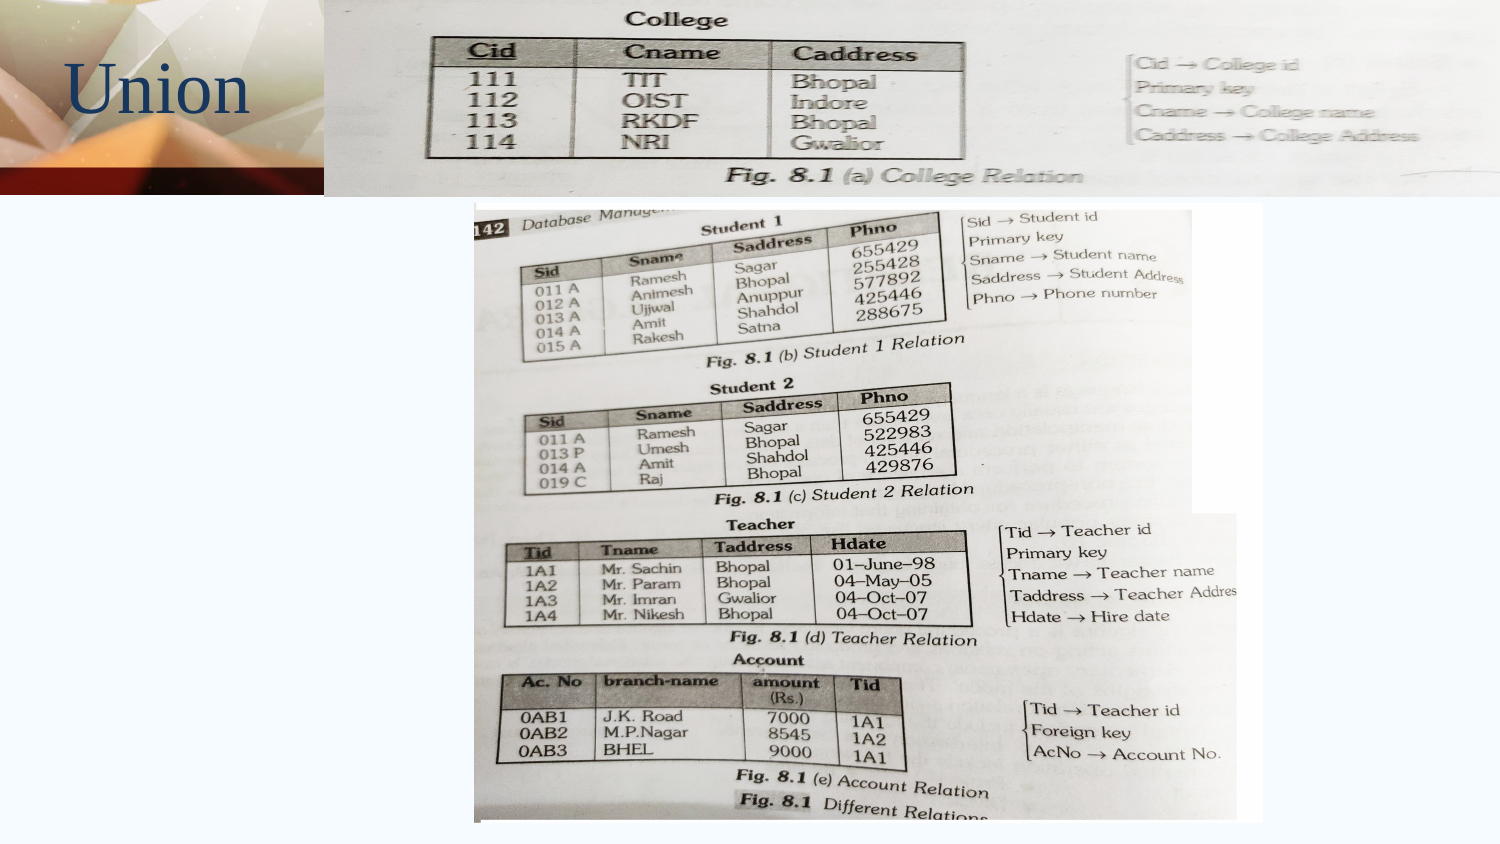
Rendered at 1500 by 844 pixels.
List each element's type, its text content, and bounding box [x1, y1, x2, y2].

picture [0, 0, 1500, 844]
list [323, 0, 1500, 197]
title Union [48, 21, 318, 147]
